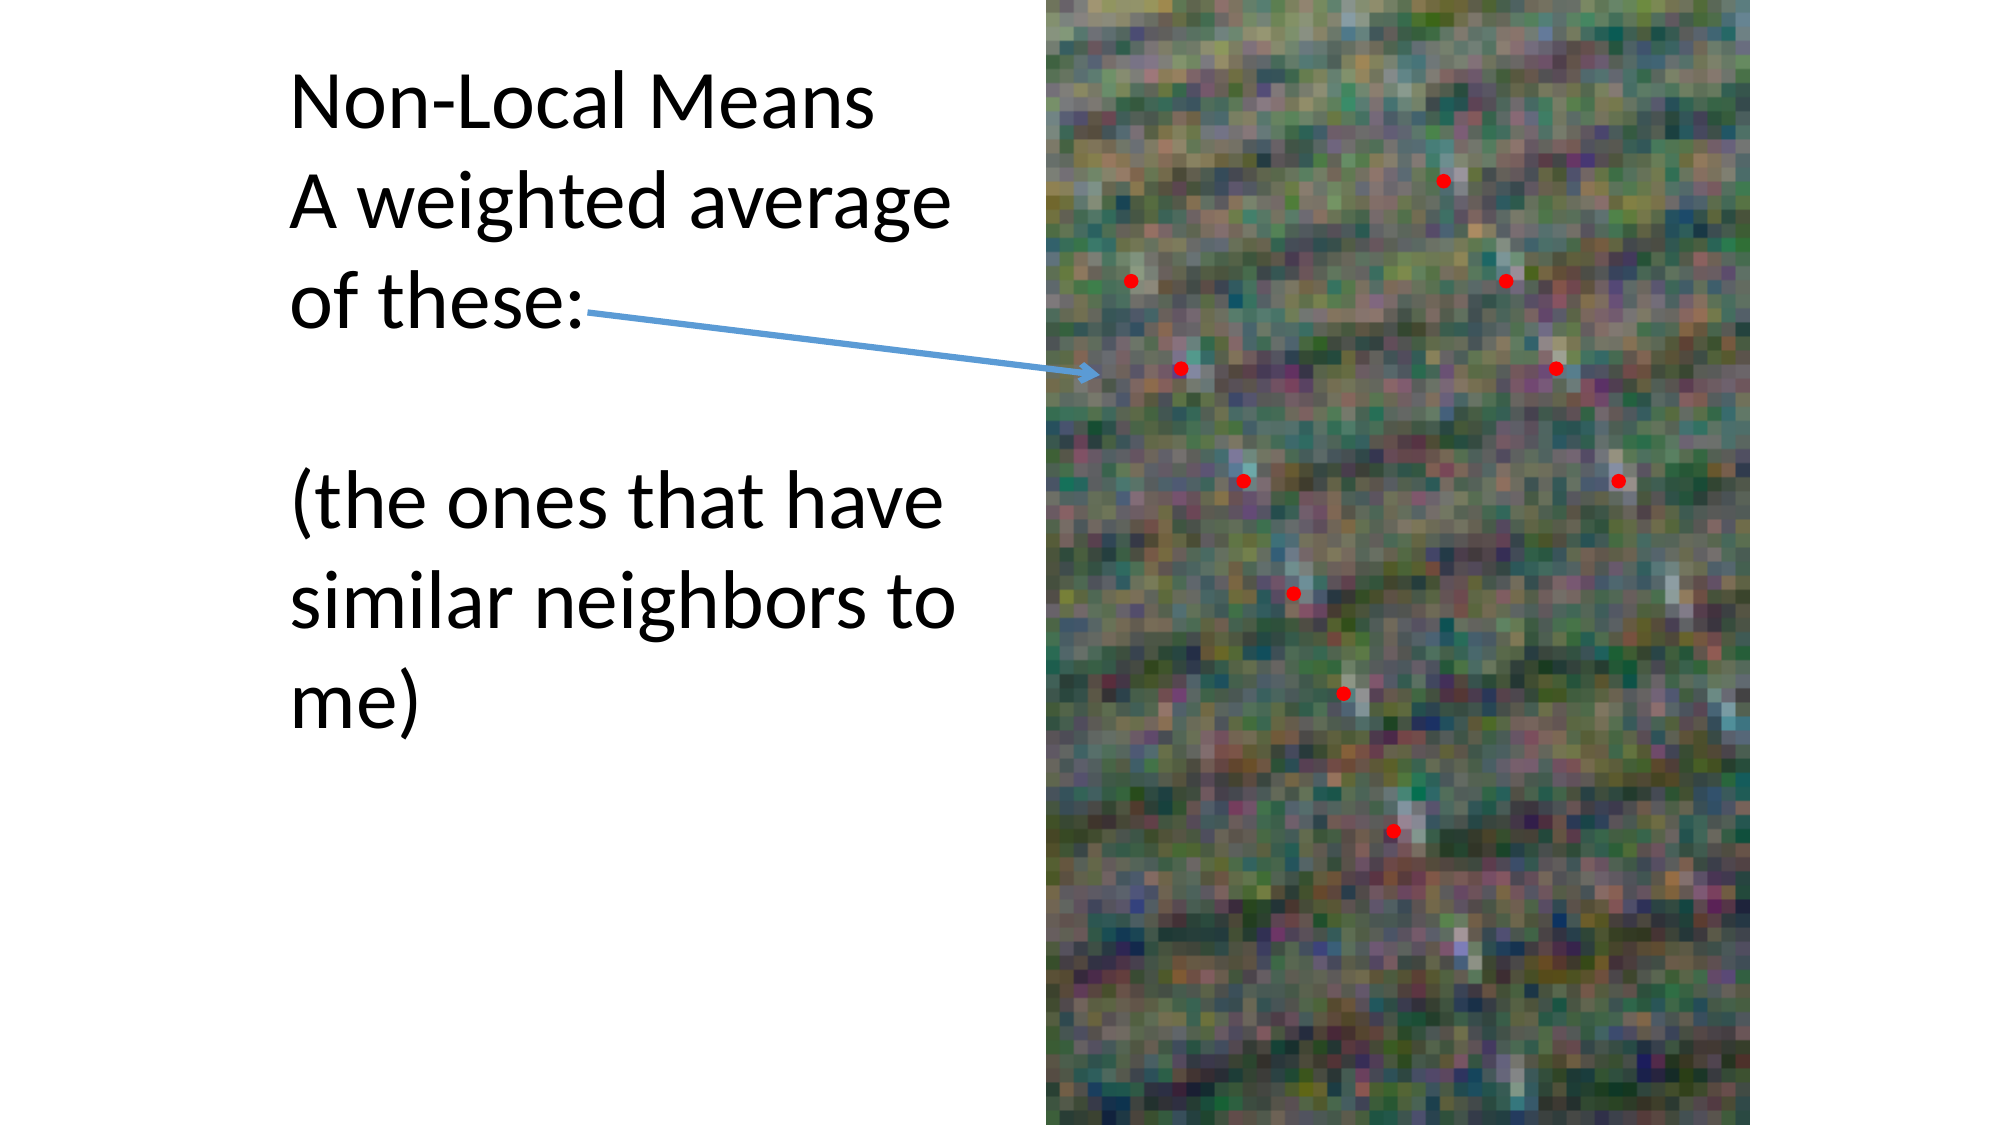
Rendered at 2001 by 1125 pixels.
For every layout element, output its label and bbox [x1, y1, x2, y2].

picture [1046, 0, 1750, 1125]
text_box [274, 37, 1100, 753]
